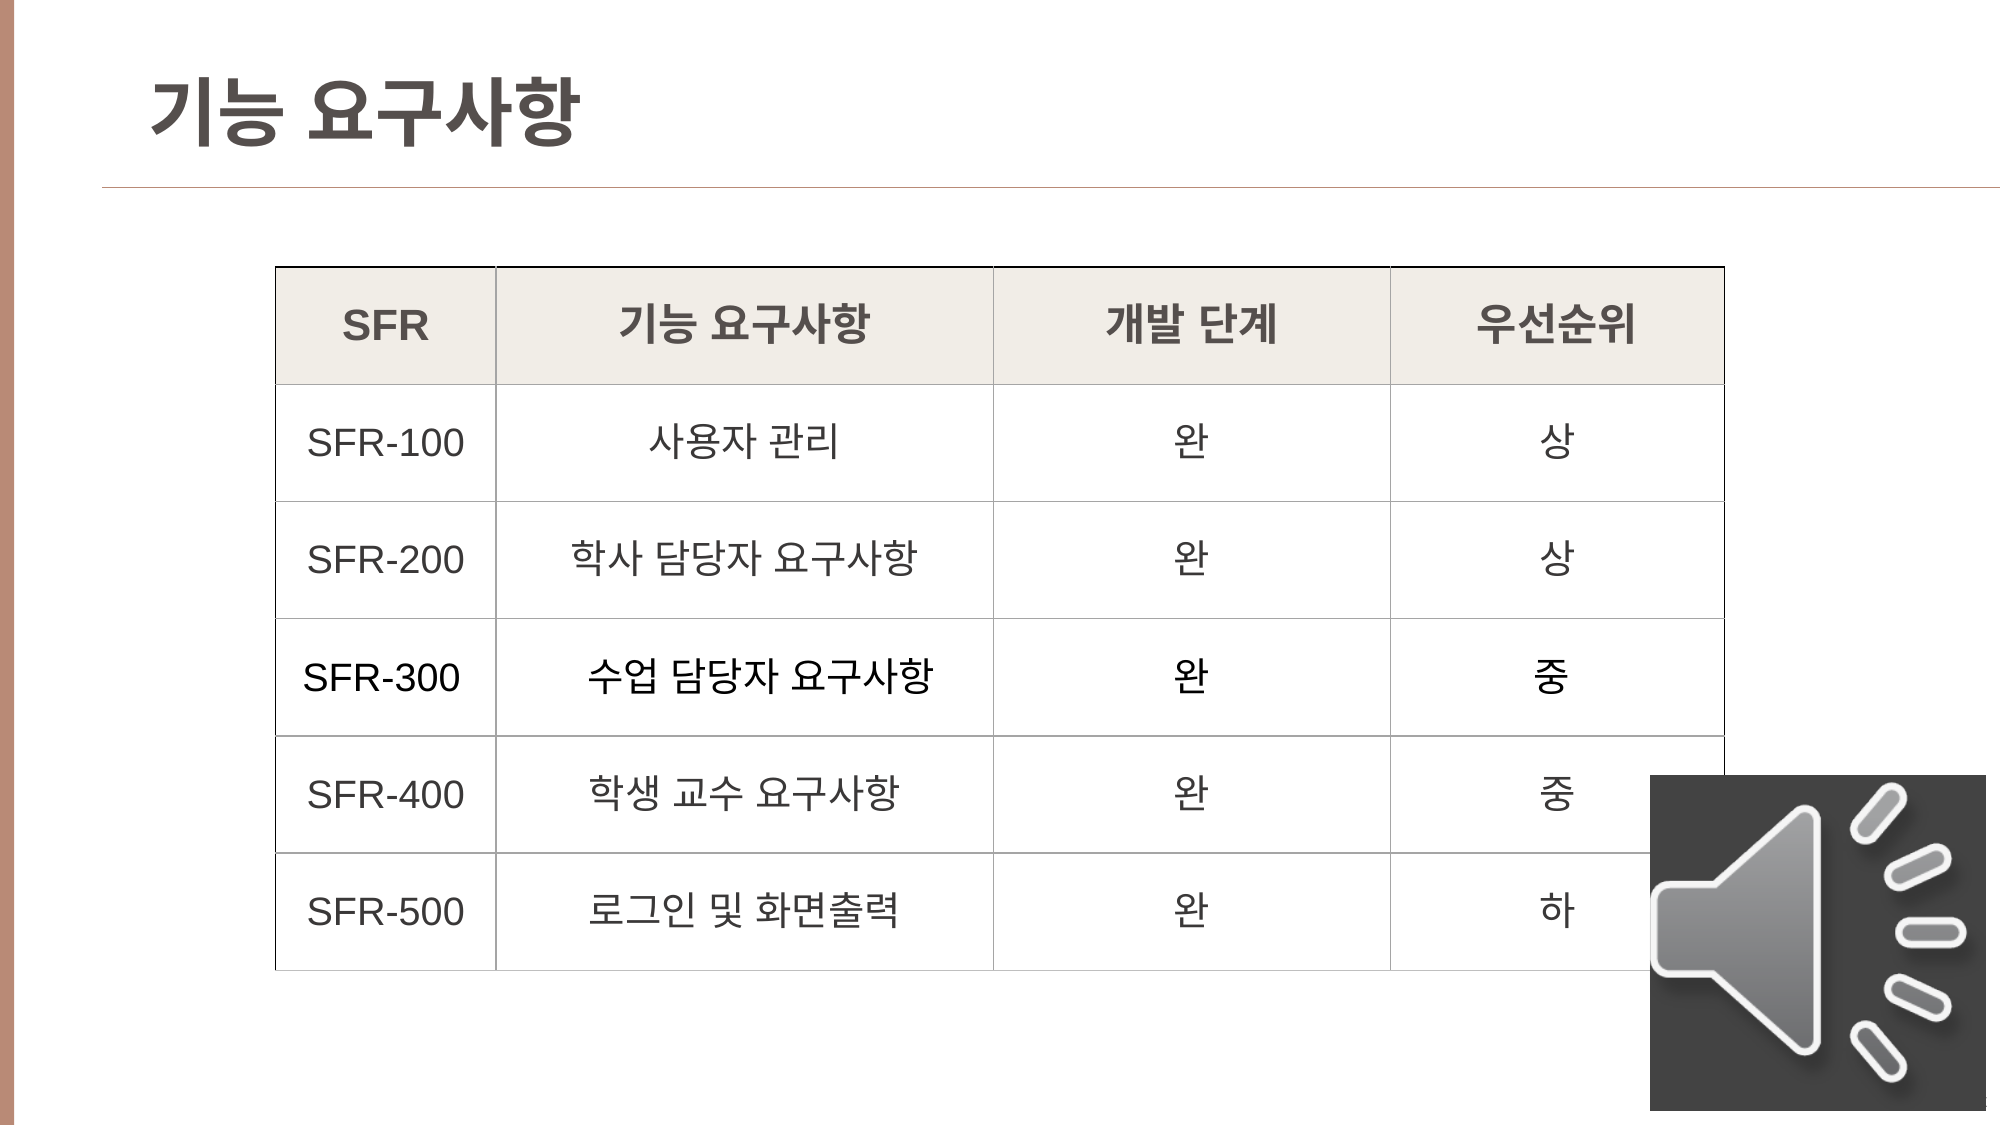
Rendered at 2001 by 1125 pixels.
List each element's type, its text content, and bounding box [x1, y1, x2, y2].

table_cell SFR-500 [276, 854, 495, 970]
table_cell 상 [1391, 385, 1724, 501]
table_cell 수업 담당자 요구사항 [497, 619, 993, 735]
picture [1648, 773, 1987, 1112]
table_header 개발 단계 [994, 268, 1390, 384]
table_cell 하 [1391, 854, 1643, 970]
table_cell 상 [1391, 502, 1724, 618]
table_cell 중 [1391, 619, 1724, 735]
table_cell SFR-400 [276, 737, 495, 852]
text_box [0, 0, 15, 1125]
text_box 기능 요구사항 [133, 57, 730, 163]
table_header SFR [276, 268, 495, 384]
table_cell 완 [994, 619, 1390, 735]
table_cell SFR-200 [276, 502, 495, 618]
table_header 우선순위 [1391, 268, 1724, 384]
table_cell 중 [1391, 737, 1724, 852]
table_cell 완 [994, 854, 1390, 970]
table_cell 학사 담당자 요구사항 [497, 502, 993, 618]
table_cell 로그인 및 화면출력 [497, 854, 993, 970]
table_cell 학생 교수 요구사항 [497, 737, 993, 852]
table_header 기능 요구사항 [497, 268, 993, 384]
table_cell 완 [994, 502, 1390, 618]
table_cell 사용자 관리 [497, 385, 993, 501]
table_cell 완 [994, 385, 1390, 501]
table_cell SFR-300 [276, 619, 495, 735]
table_cell SFR-100 [276, 385, 495, 501]
table_cell 완 [994, 737, 1390, 852]
